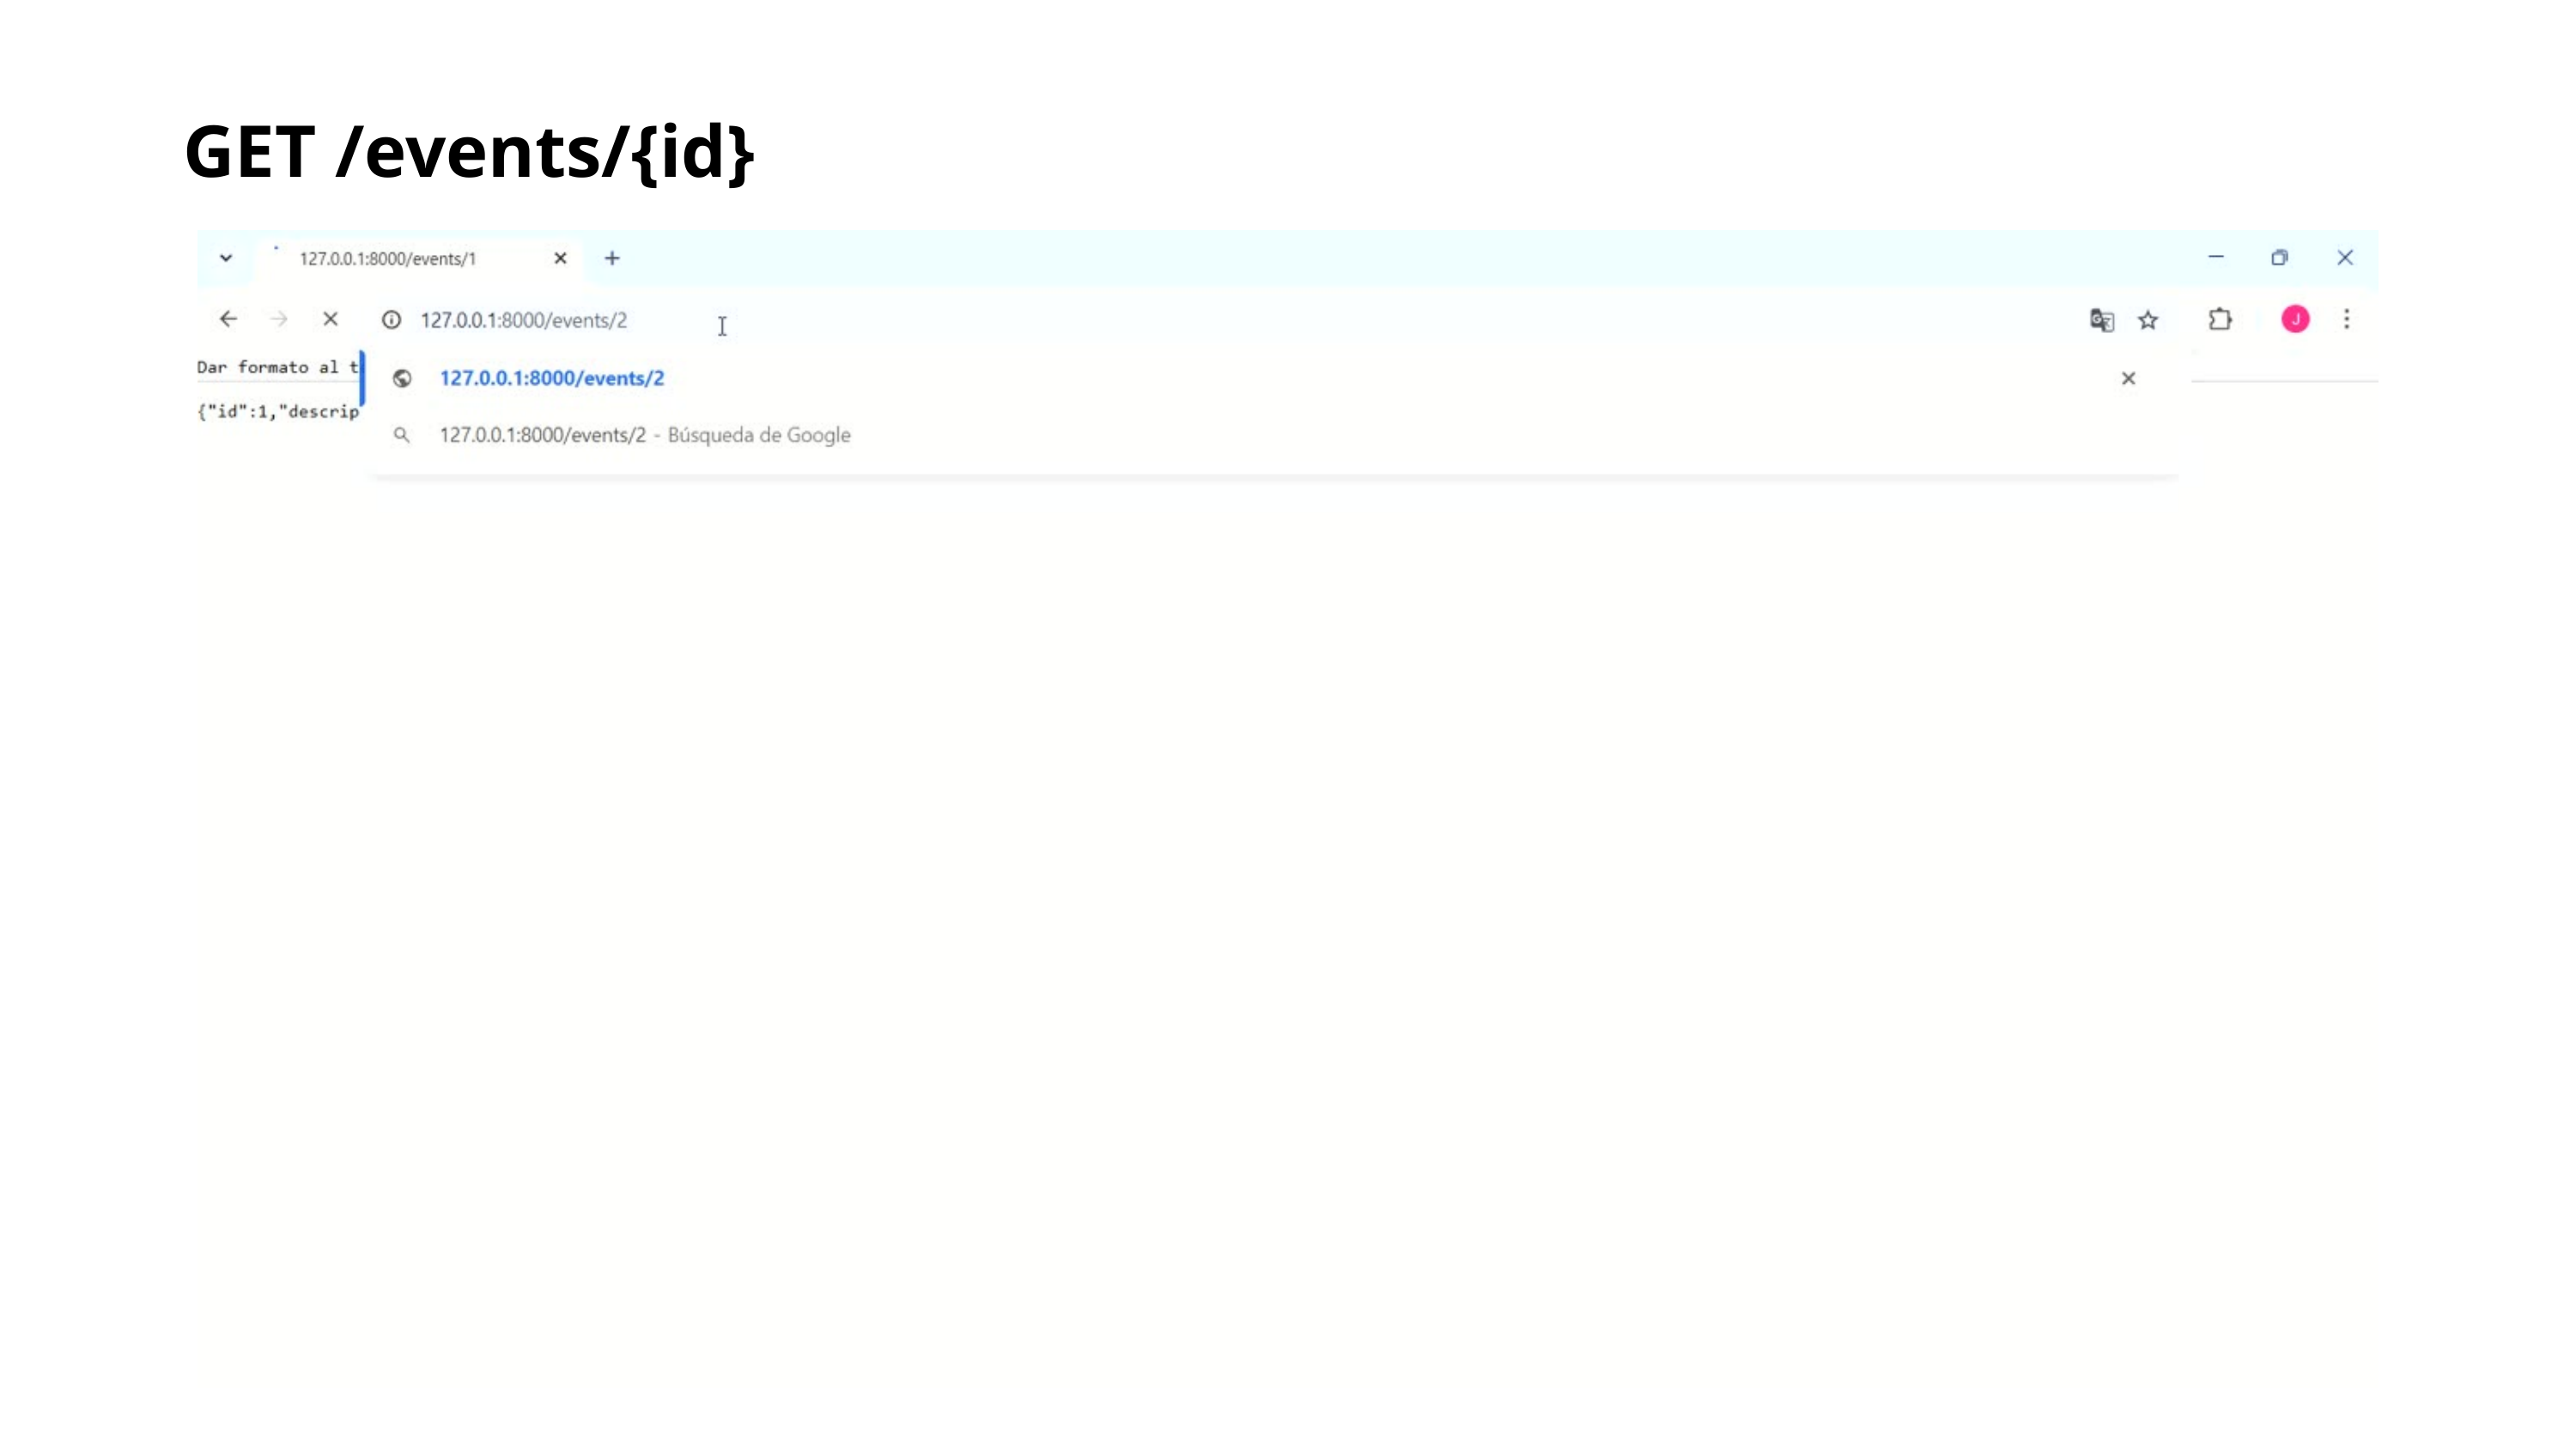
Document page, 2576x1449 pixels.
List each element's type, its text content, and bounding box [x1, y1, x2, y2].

text_box GET /events/{id} [144, 91, 794, 192]
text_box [197, 229, 2379, 1390]
